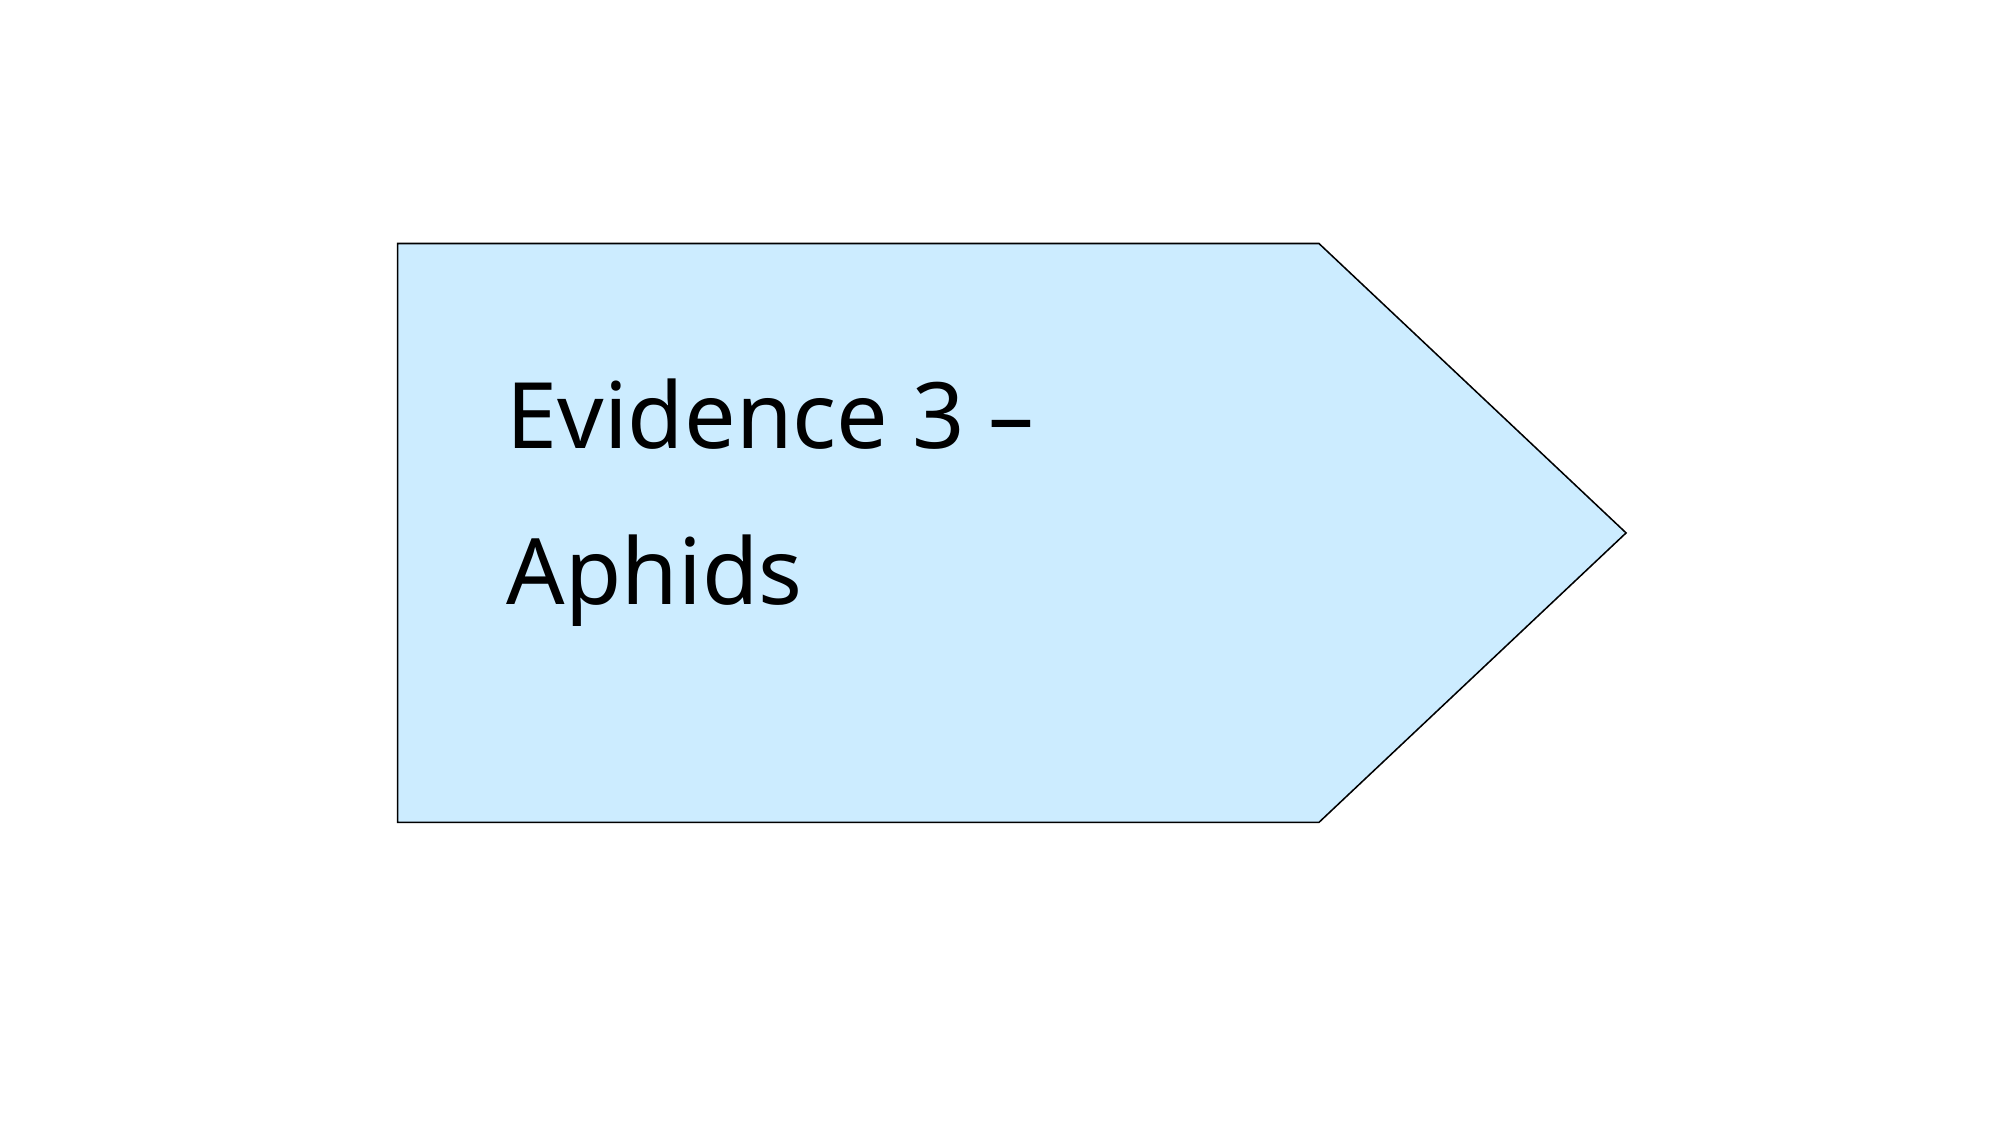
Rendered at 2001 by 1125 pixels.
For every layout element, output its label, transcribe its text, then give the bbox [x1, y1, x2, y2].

text_box [397, 243, 1627, 823]
text_box Evidence 3 – Aphids [492, 349, 1343, 631]
